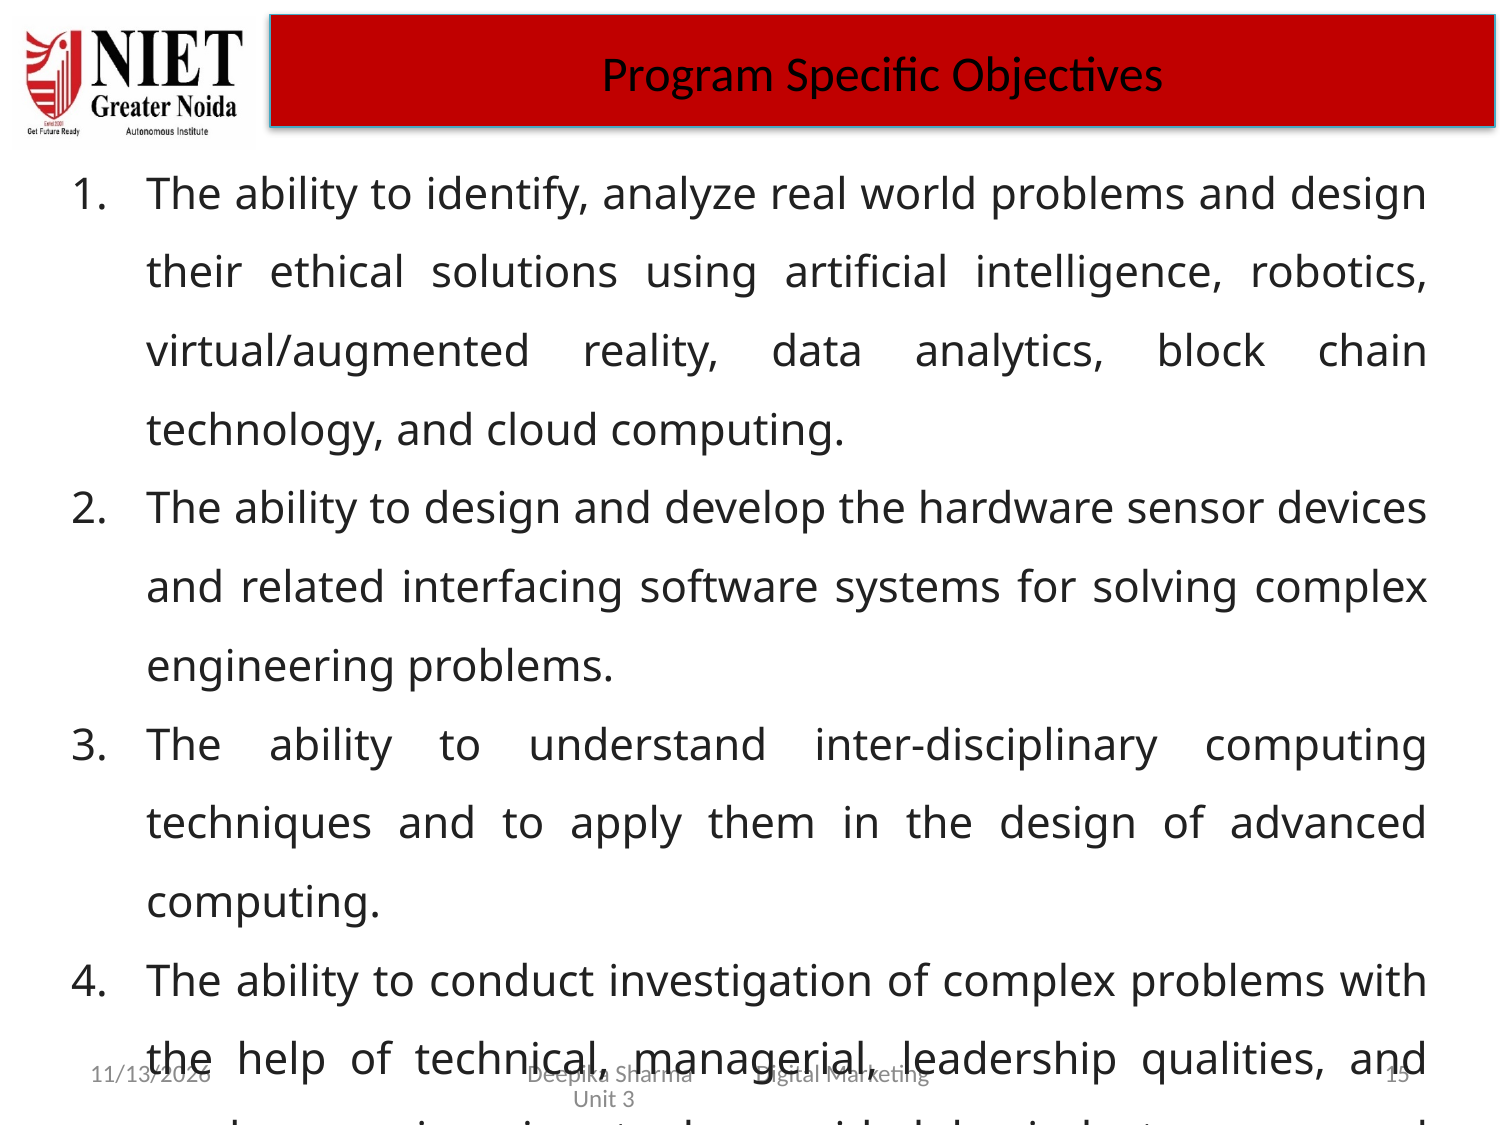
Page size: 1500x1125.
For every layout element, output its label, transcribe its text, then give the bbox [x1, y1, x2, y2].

picture [12, 15, 256, 151]
text_box The ability to identify, analyze real world problems and design their ethical solutions using artificial intelligence, robotics, virtual/augmented reality, data analytics, block chain technology, and cloud computing. The ability to design and develop the hardware sensor devices and related interfacing software systems for solving complex engineering problems. The ability to understand inter-disciplinary computing techniques and to apply them in the design of advanced computing. The ability to conduct investigation of complex problems with the help of technical, managerial, leadership qualities, and modern engineering tools provided by industry-sponsored laboratories. [56, 131, 1444, 1125]
text_box Program Specific Objectives [269, 14, 1496, 128]
